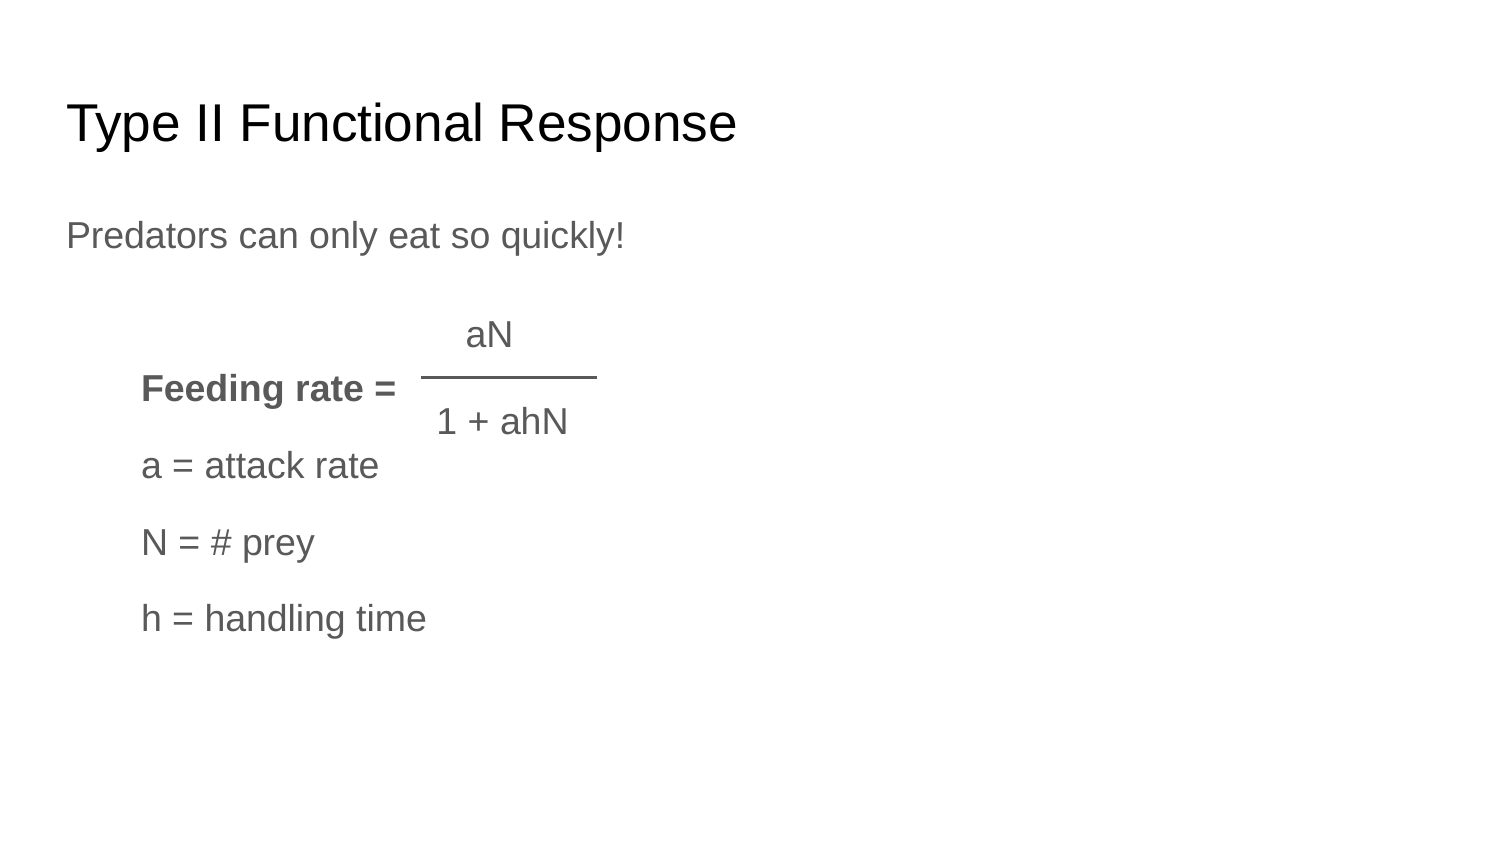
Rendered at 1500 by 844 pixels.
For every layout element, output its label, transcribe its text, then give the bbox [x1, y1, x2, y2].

text_box aN [450, 294, 529, 370]
text_box 1 + ahN [421, 384, 584, 458]
list Predators can only eat so quickly! Feeding rate = a = attack rate N = # prey h = handling time [51, 189, 1092, 750]
title Type II Functional Response [51, 72, 1449, 167]
